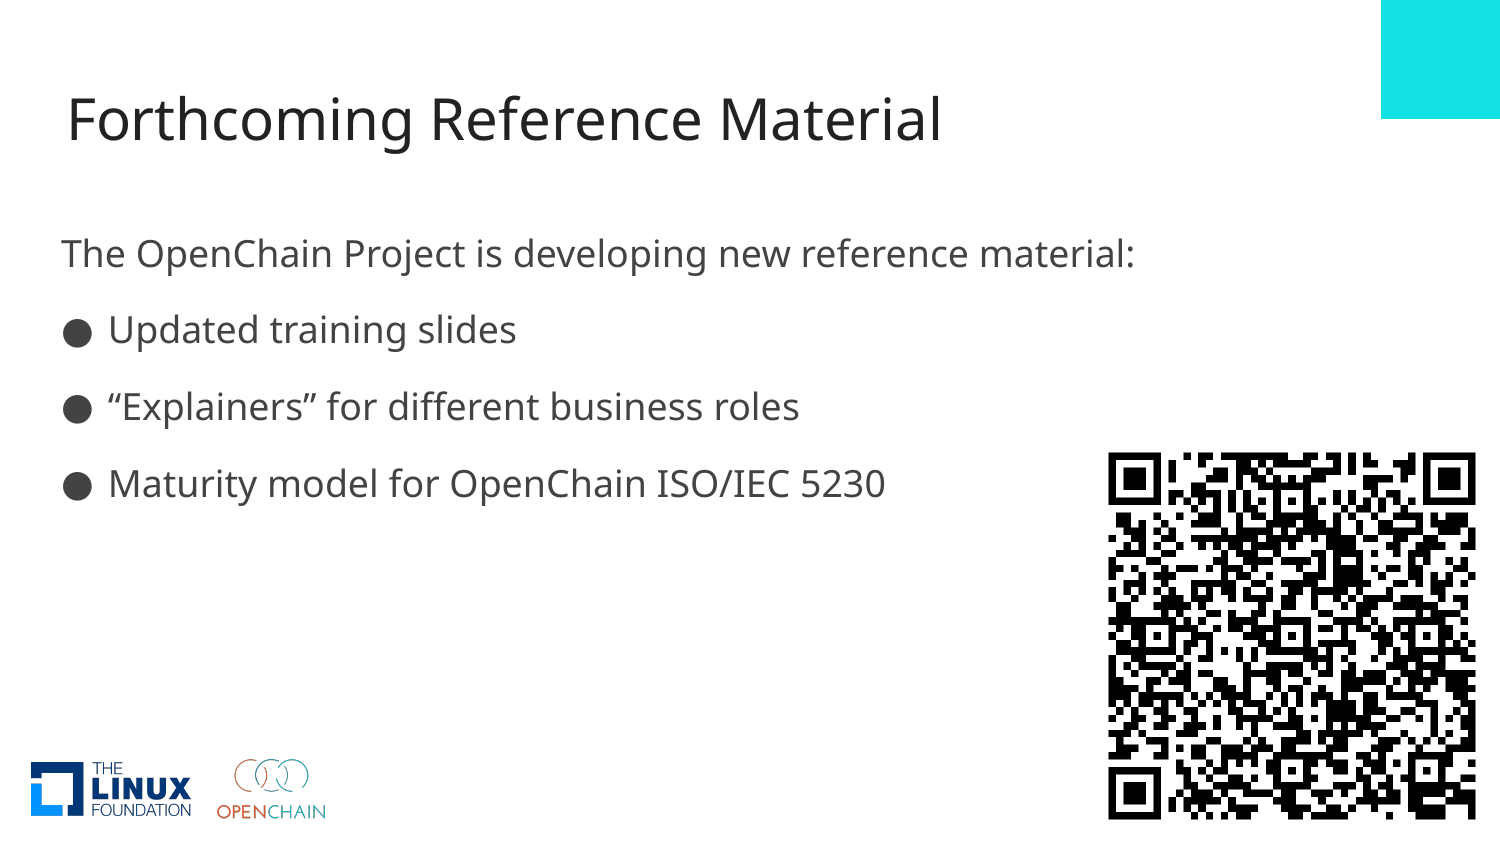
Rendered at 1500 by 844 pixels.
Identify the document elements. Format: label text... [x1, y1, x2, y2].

picture [1083, 427, 1500, 844]
picture [31, 762, 191, 816]
picture [215, 757, 327, 821]
title Forthcoming Reference Material [51, 67, 1449, 167]
list The OpenChain Project is developing new reference material: Updated training slides “Explainers” for different business roles Maturity model for OpenChain ISO/IEC 5230 [46, 207, 1444, 756]
